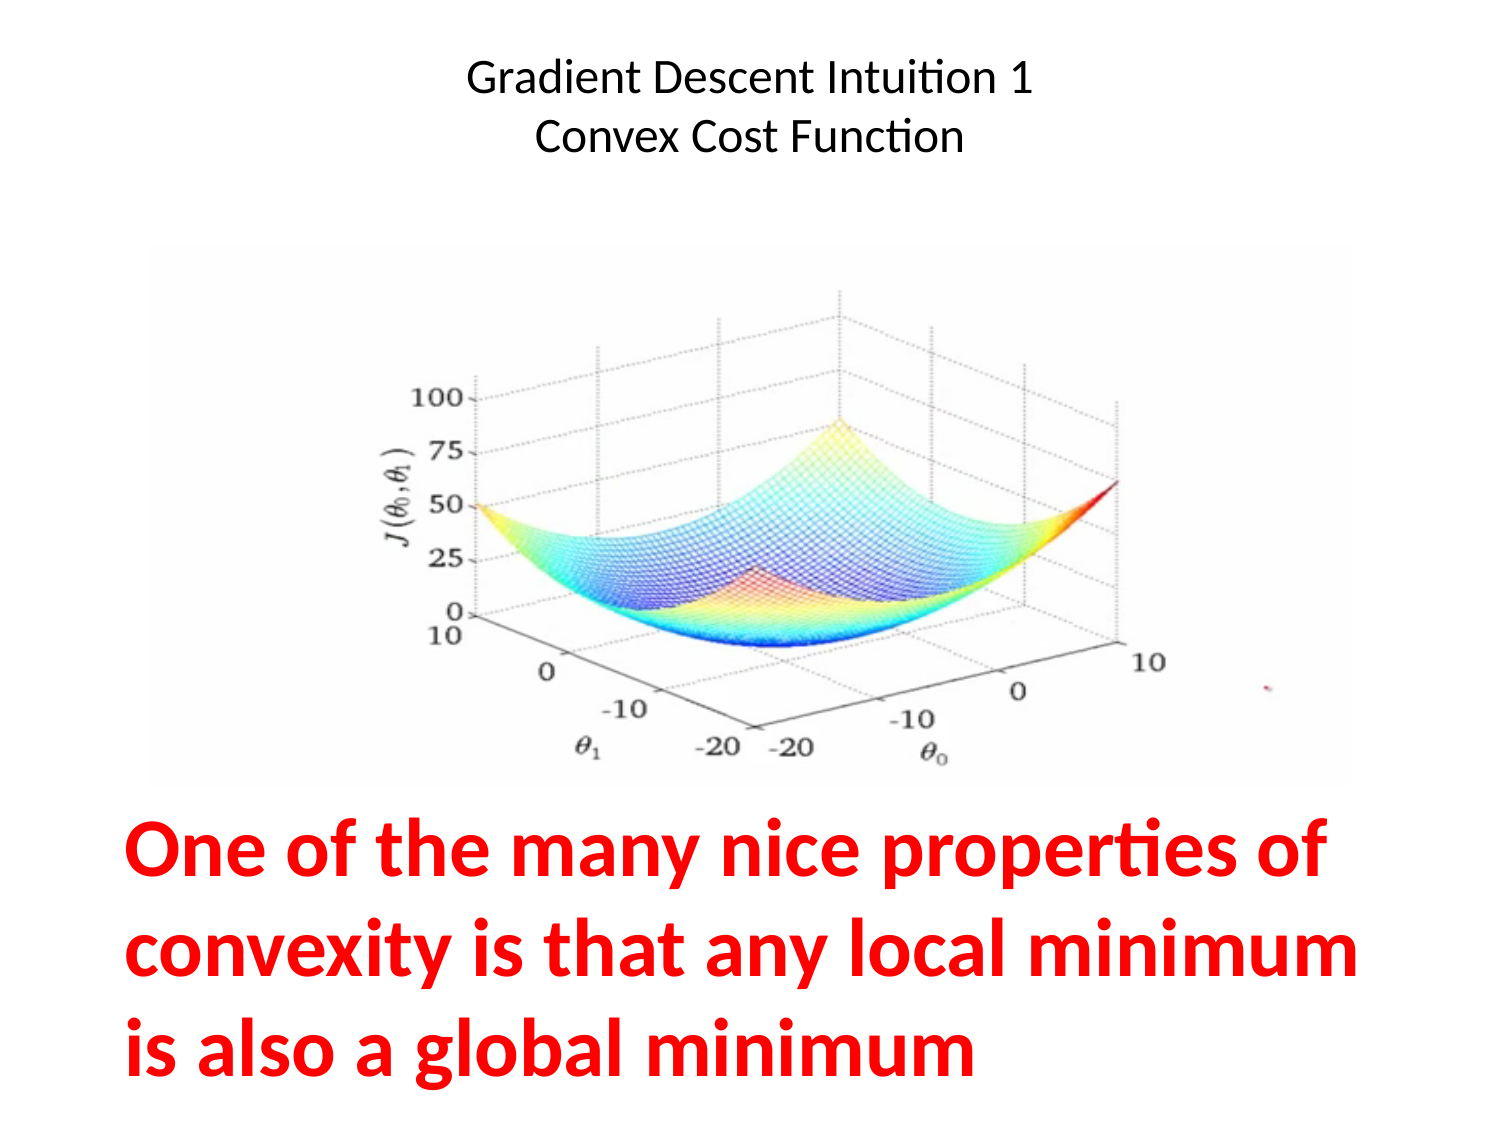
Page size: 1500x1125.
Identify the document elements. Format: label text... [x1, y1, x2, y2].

picture [149, 245, 1351, 786]
text_box One of the many nice properties of convexity is that any local minimum is also a global minimum [109, 785, 1377, 1101]
title Gradient Descent Intuition 1 Convex Cost Function [75, 35, 1425, 171]
